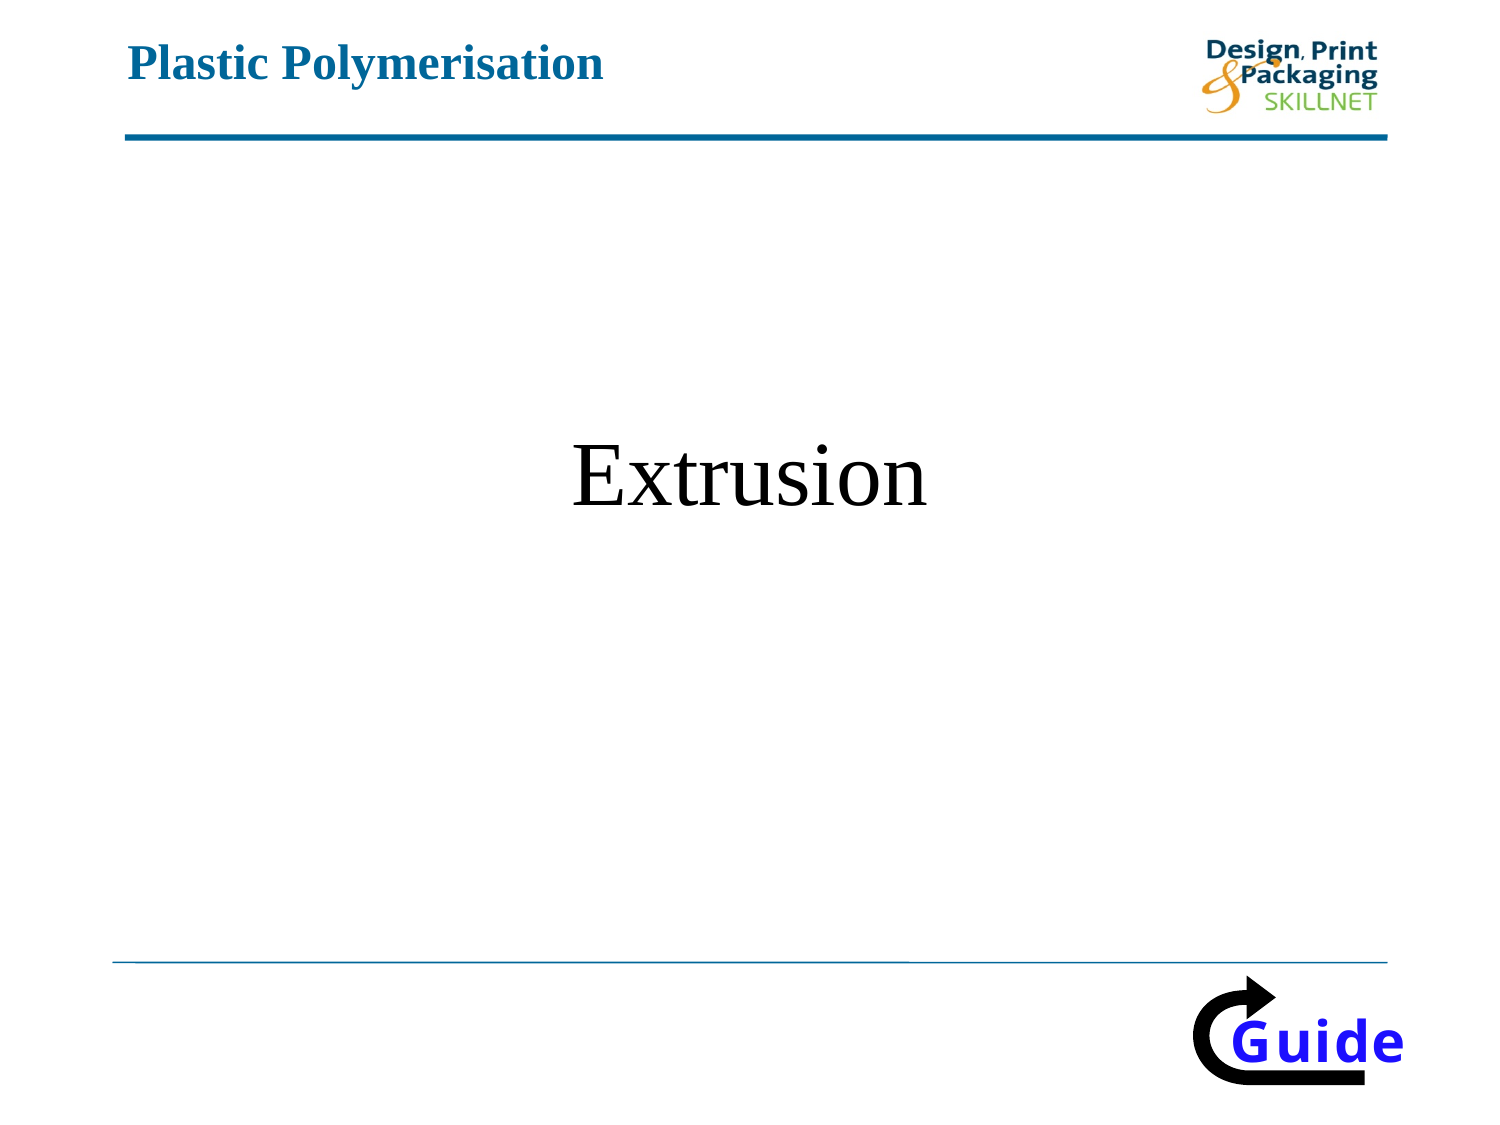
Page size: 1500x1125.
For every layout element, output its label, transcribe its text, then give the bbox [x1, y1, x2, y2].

picture [1192, 31, 1387, 121]
title Extrusion [112, 374, 1388, 563]
